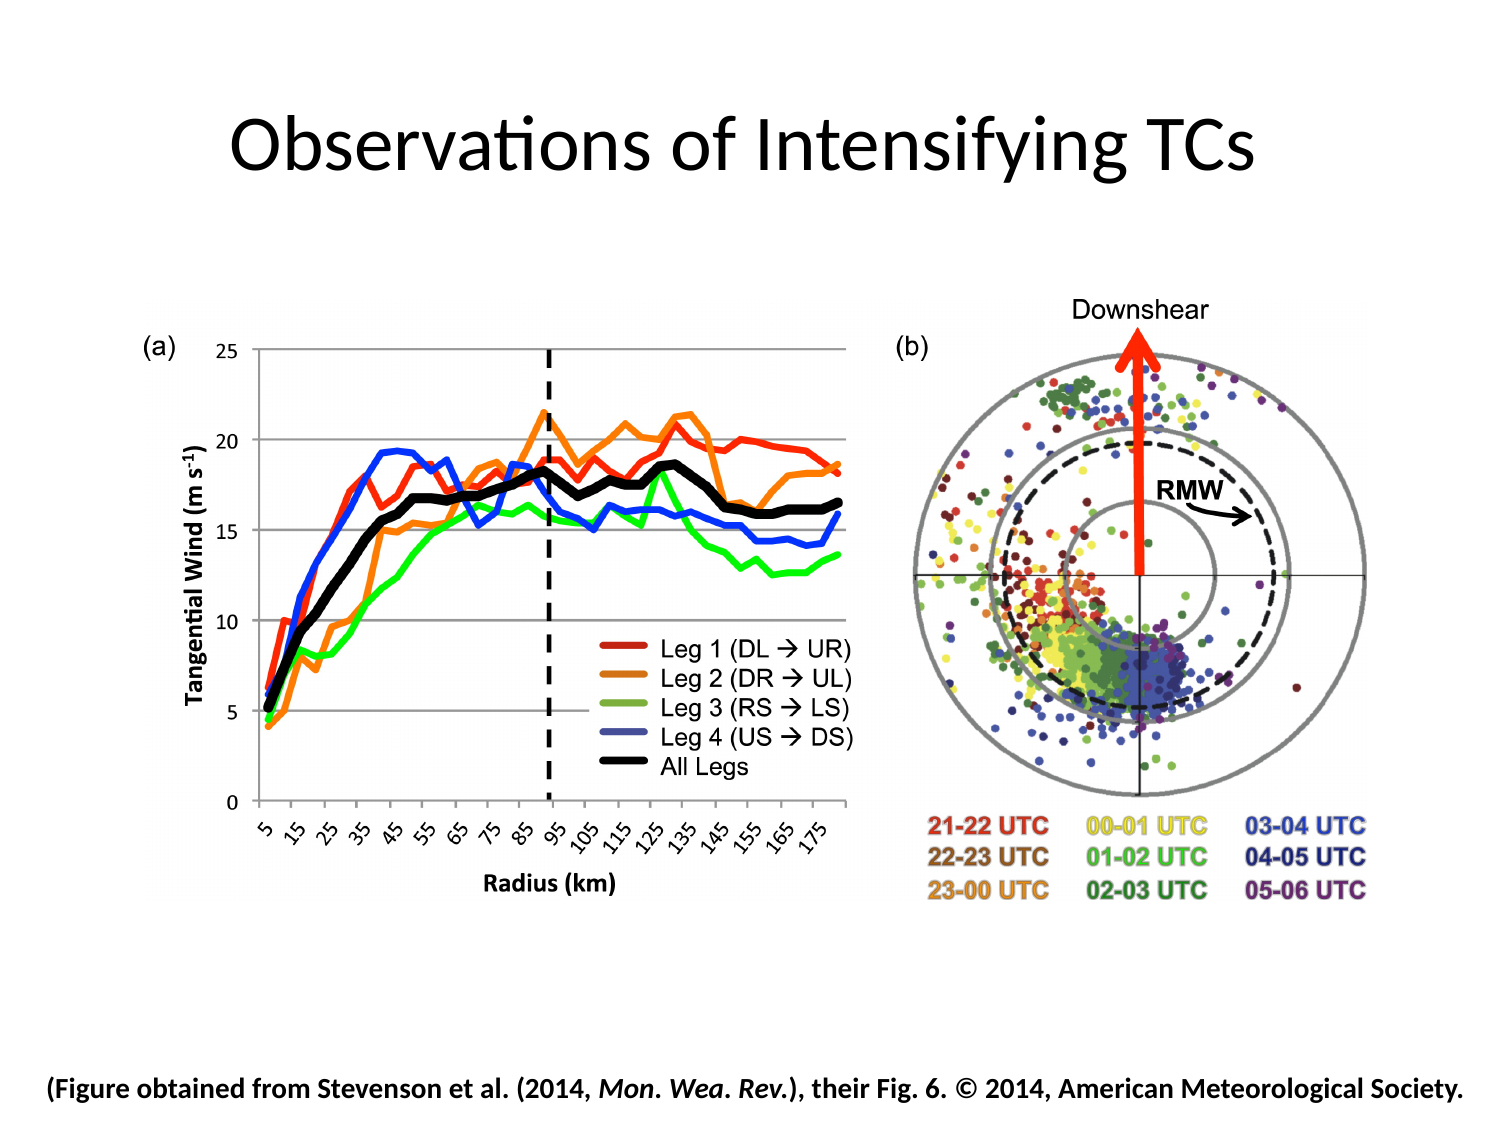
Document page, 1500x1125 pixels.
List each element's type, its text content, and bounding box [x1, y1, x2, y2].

title Observations of Intensifying TCs [37, 45, 1450, 233]
text_box (Figure obtained from Stevenson et al. (2014, Mon. Wea. Rev.), their Fig. 6. © 2014, American Meteorological Society. [31, 1062, 1480, 1113]
picture [144, 299, 1367, 901]
